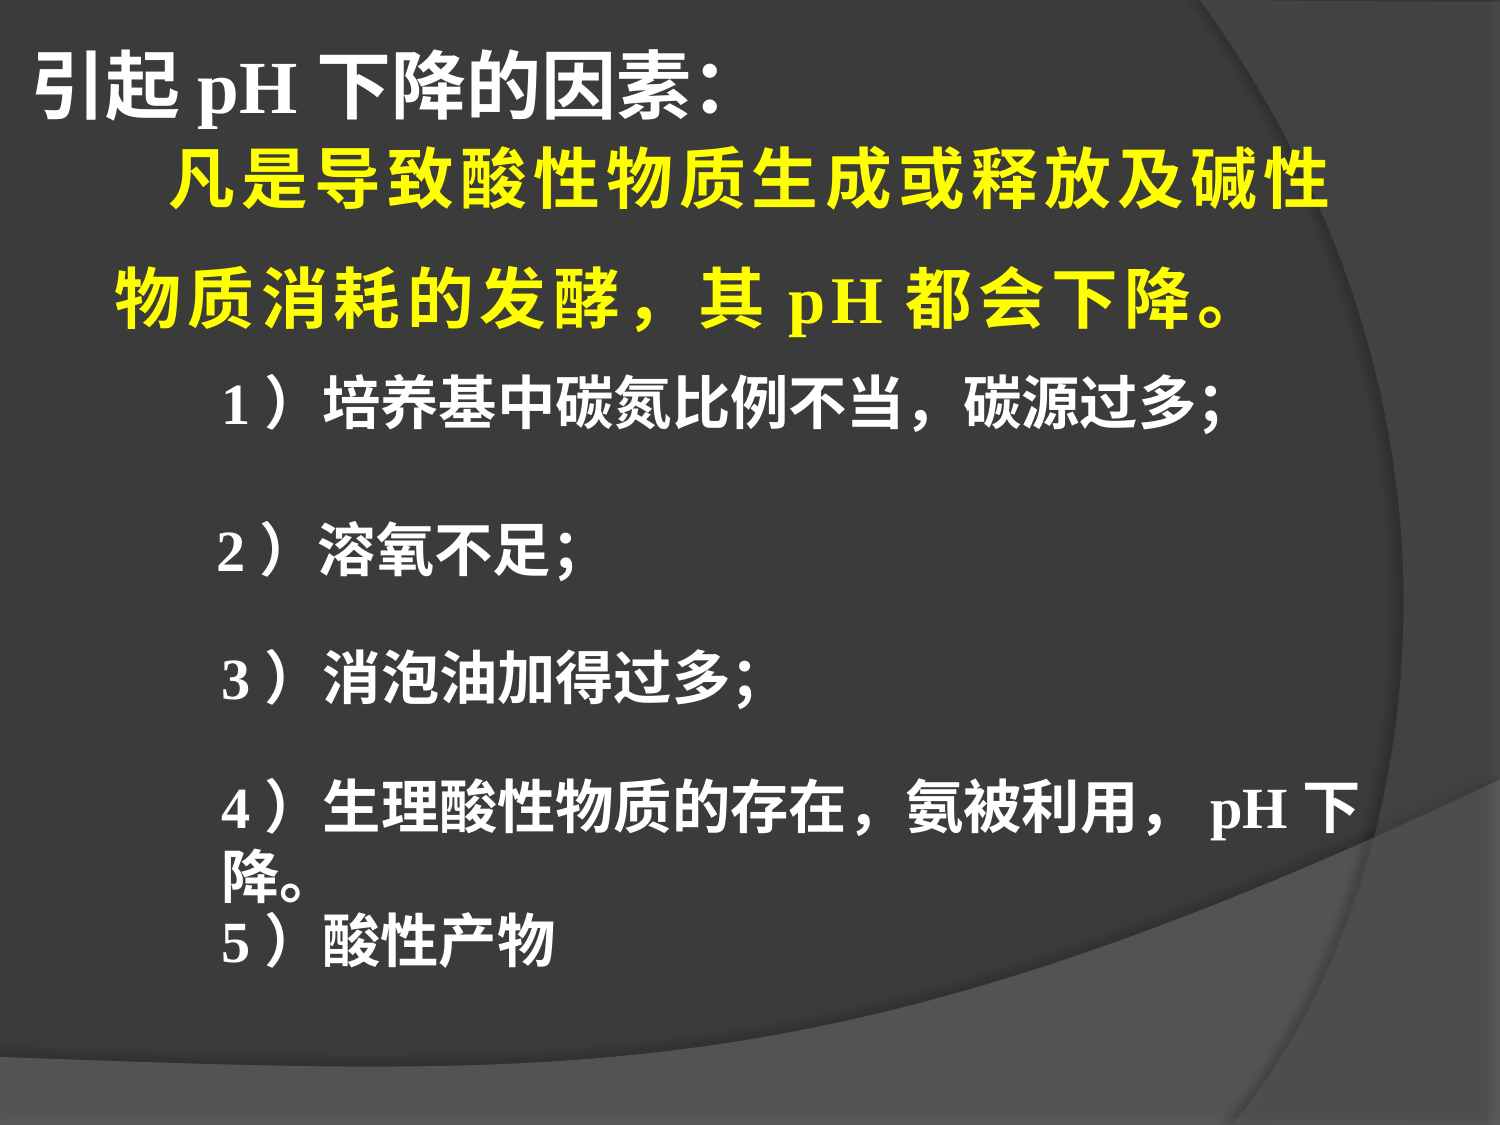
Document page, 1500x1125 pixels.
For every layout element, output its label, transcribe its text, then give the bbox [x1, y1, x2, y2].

text_box 3）消泡油加得过多； [206, 633, 1103, 719]
text_box 2）溶氧不足； [201, 485, 1402, 591]
text_box 4）生理酸性物质的存在，氨被利用，pH下降。 [206, 763, 1471, 918]
text_box 5）酸性产物 [206, 896, 1199, 982]
text_box 引起pH下降的因素： [15, 30, 781, 136]
text_box 1）培养基中碳氮比例不当，碳源过多； [206, 337, 1407, 444]
text_box 凡是导致酸性物质生成或释放及碱性物质消耗的发酵，其pH都会下降。 [100, 89, 1391, 345]
